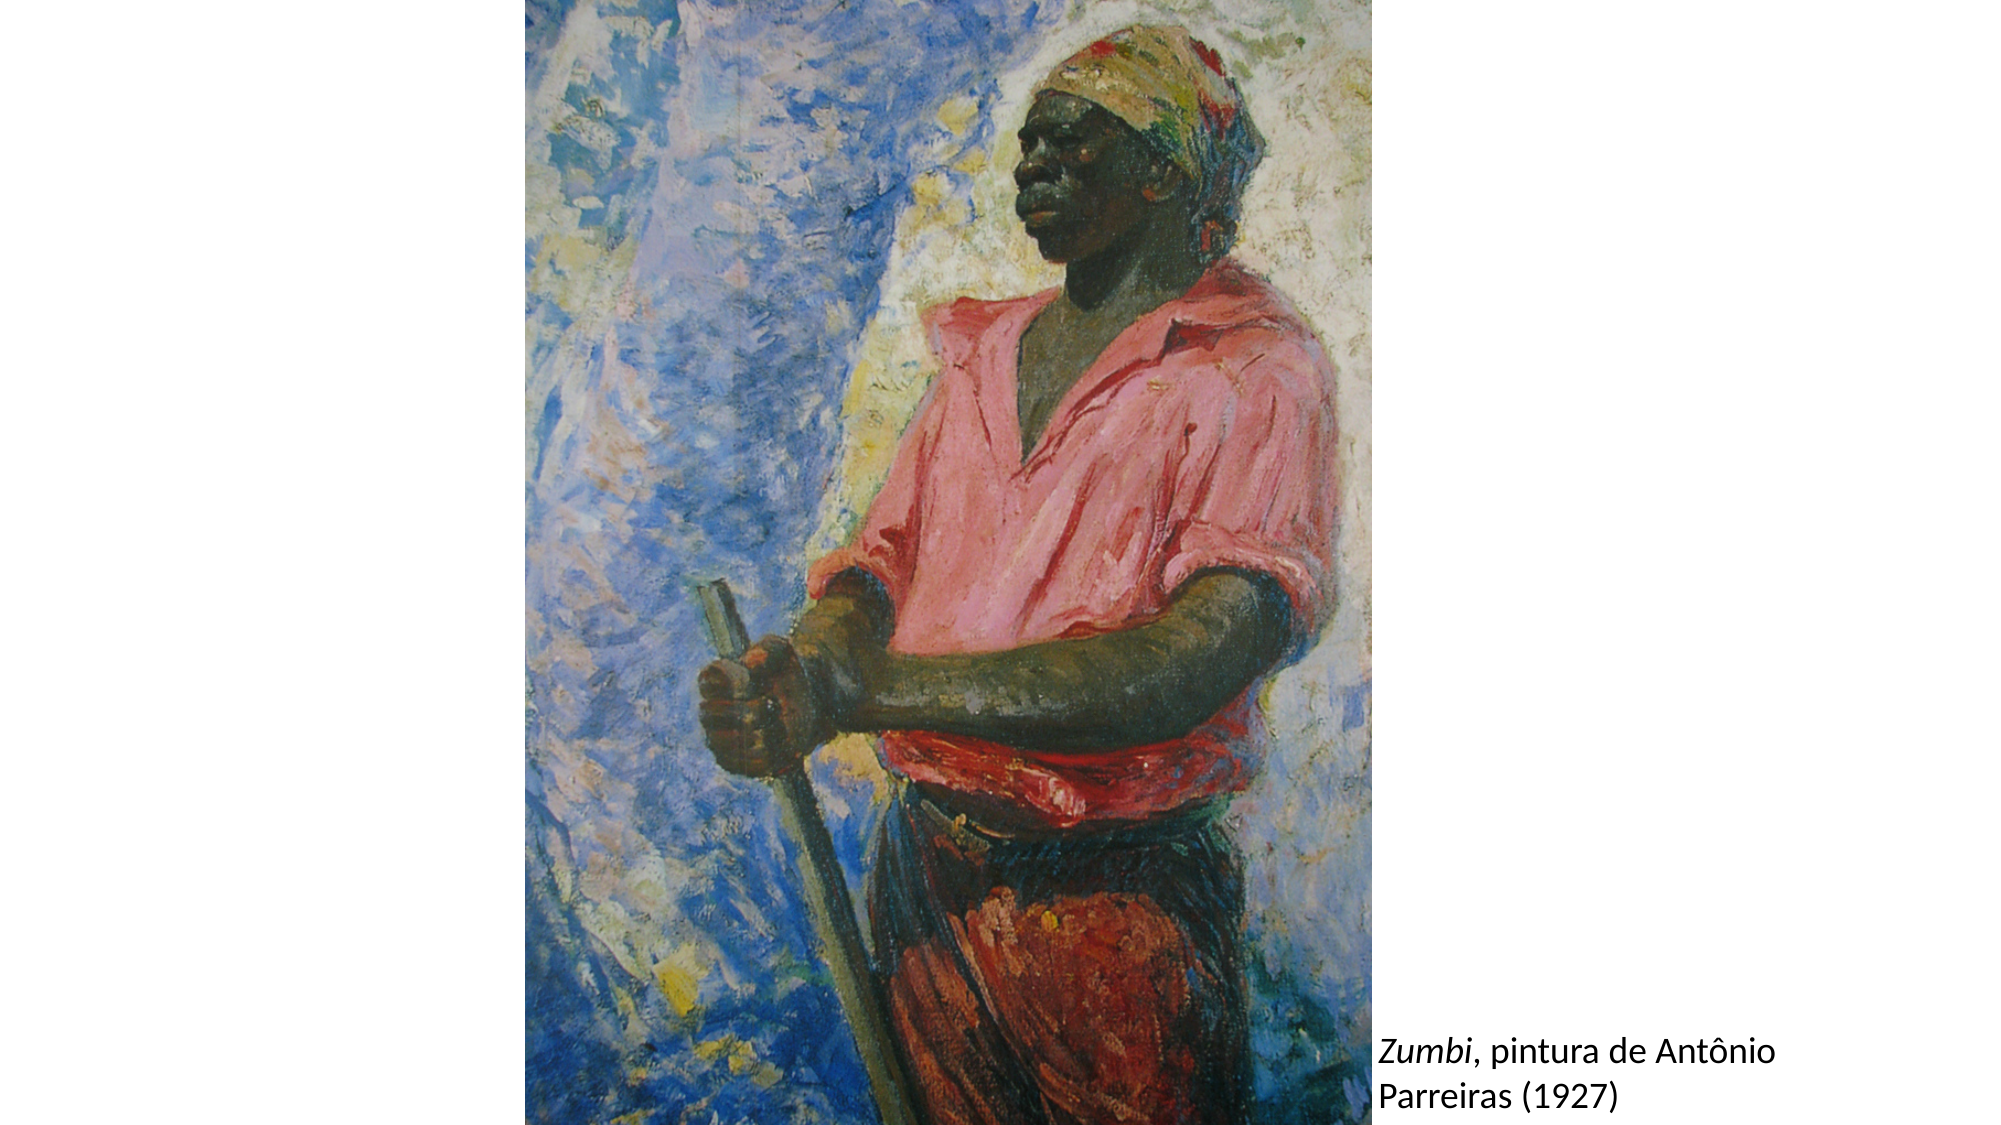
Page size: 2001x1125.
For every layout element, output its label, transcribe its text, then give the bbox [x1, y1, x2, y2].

text_box Zumbi, pintura de Antônio Parreiras (1927) [1372, 1018, 1913, 1124]
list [525, 0, 1372, 1125]
